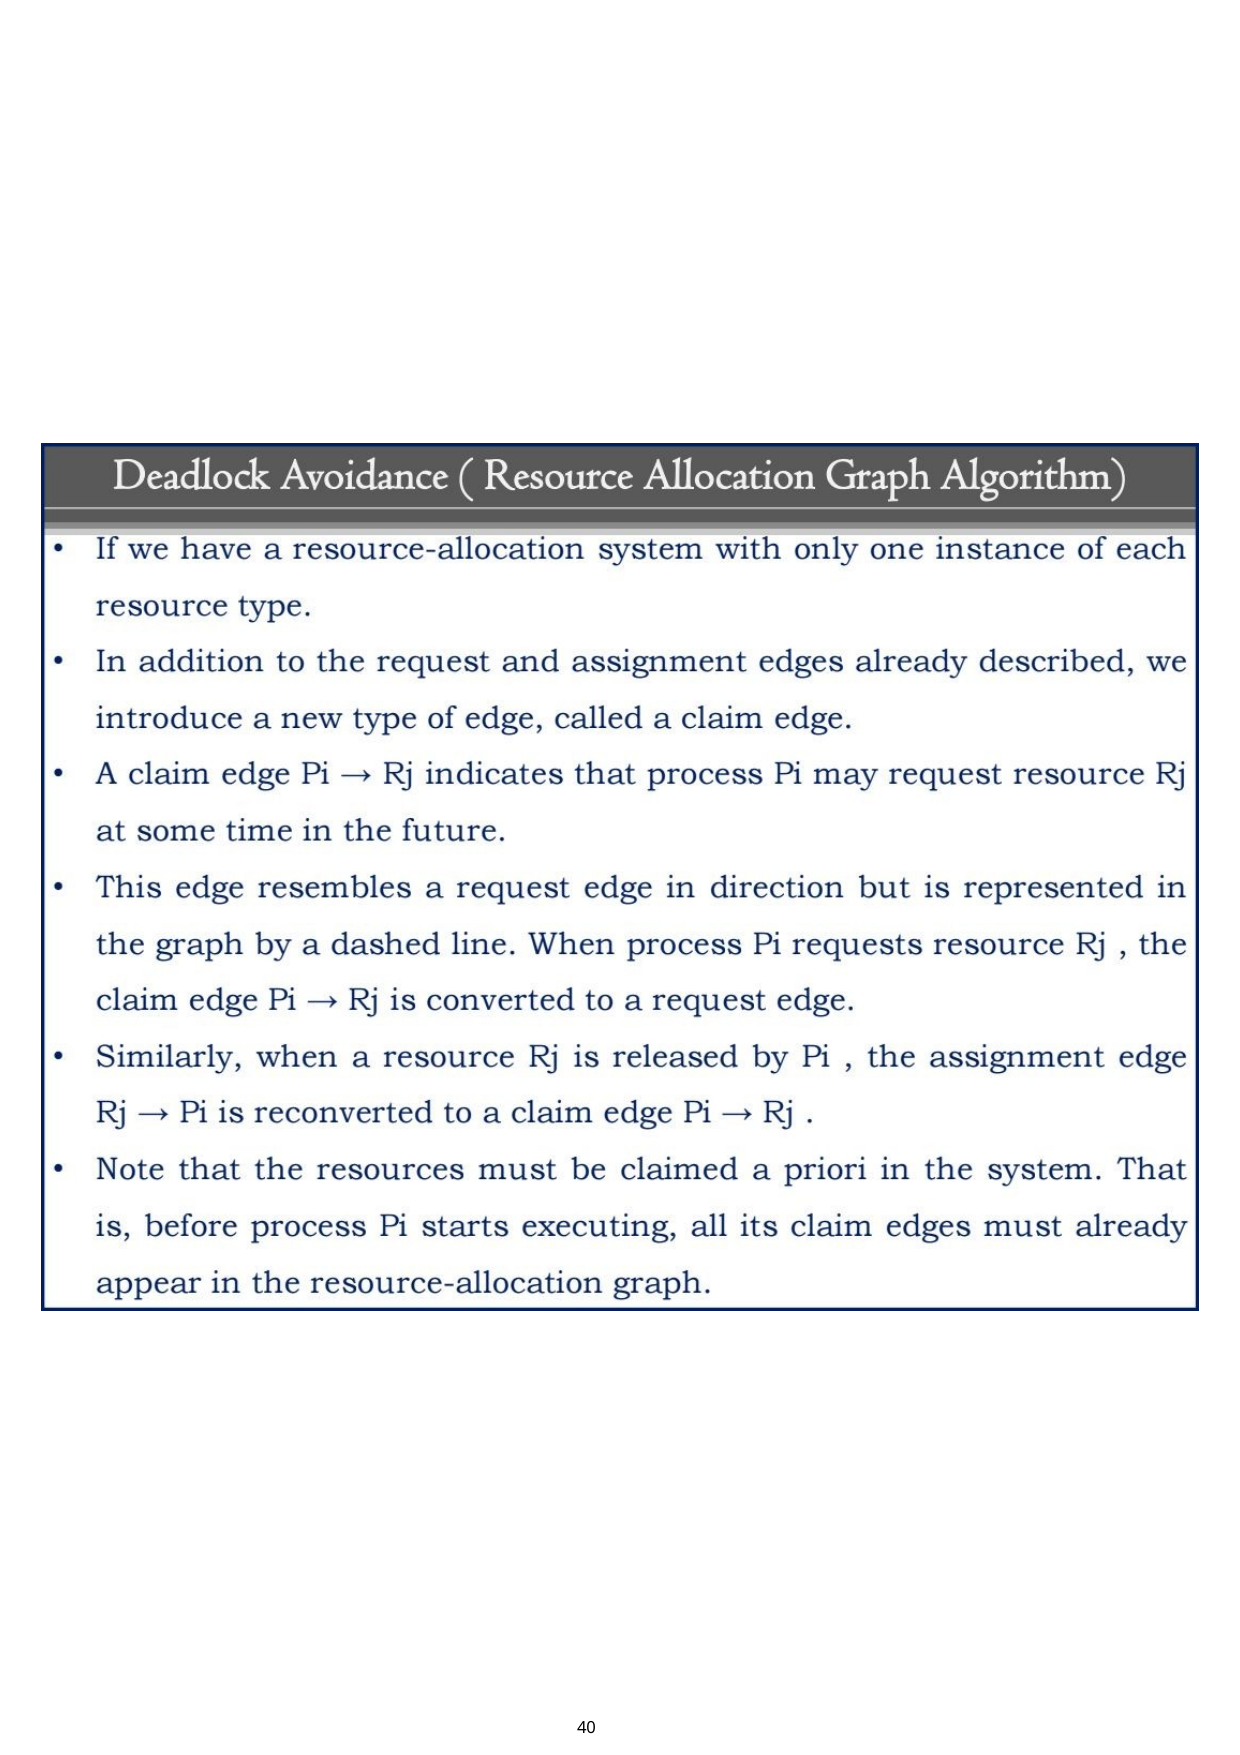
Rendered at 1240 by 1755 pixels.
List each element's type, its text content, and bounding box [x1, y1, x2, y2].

slide_number 40 [570, 1713, 605, 1755]
picture [41, 442, 1199, 1311]
